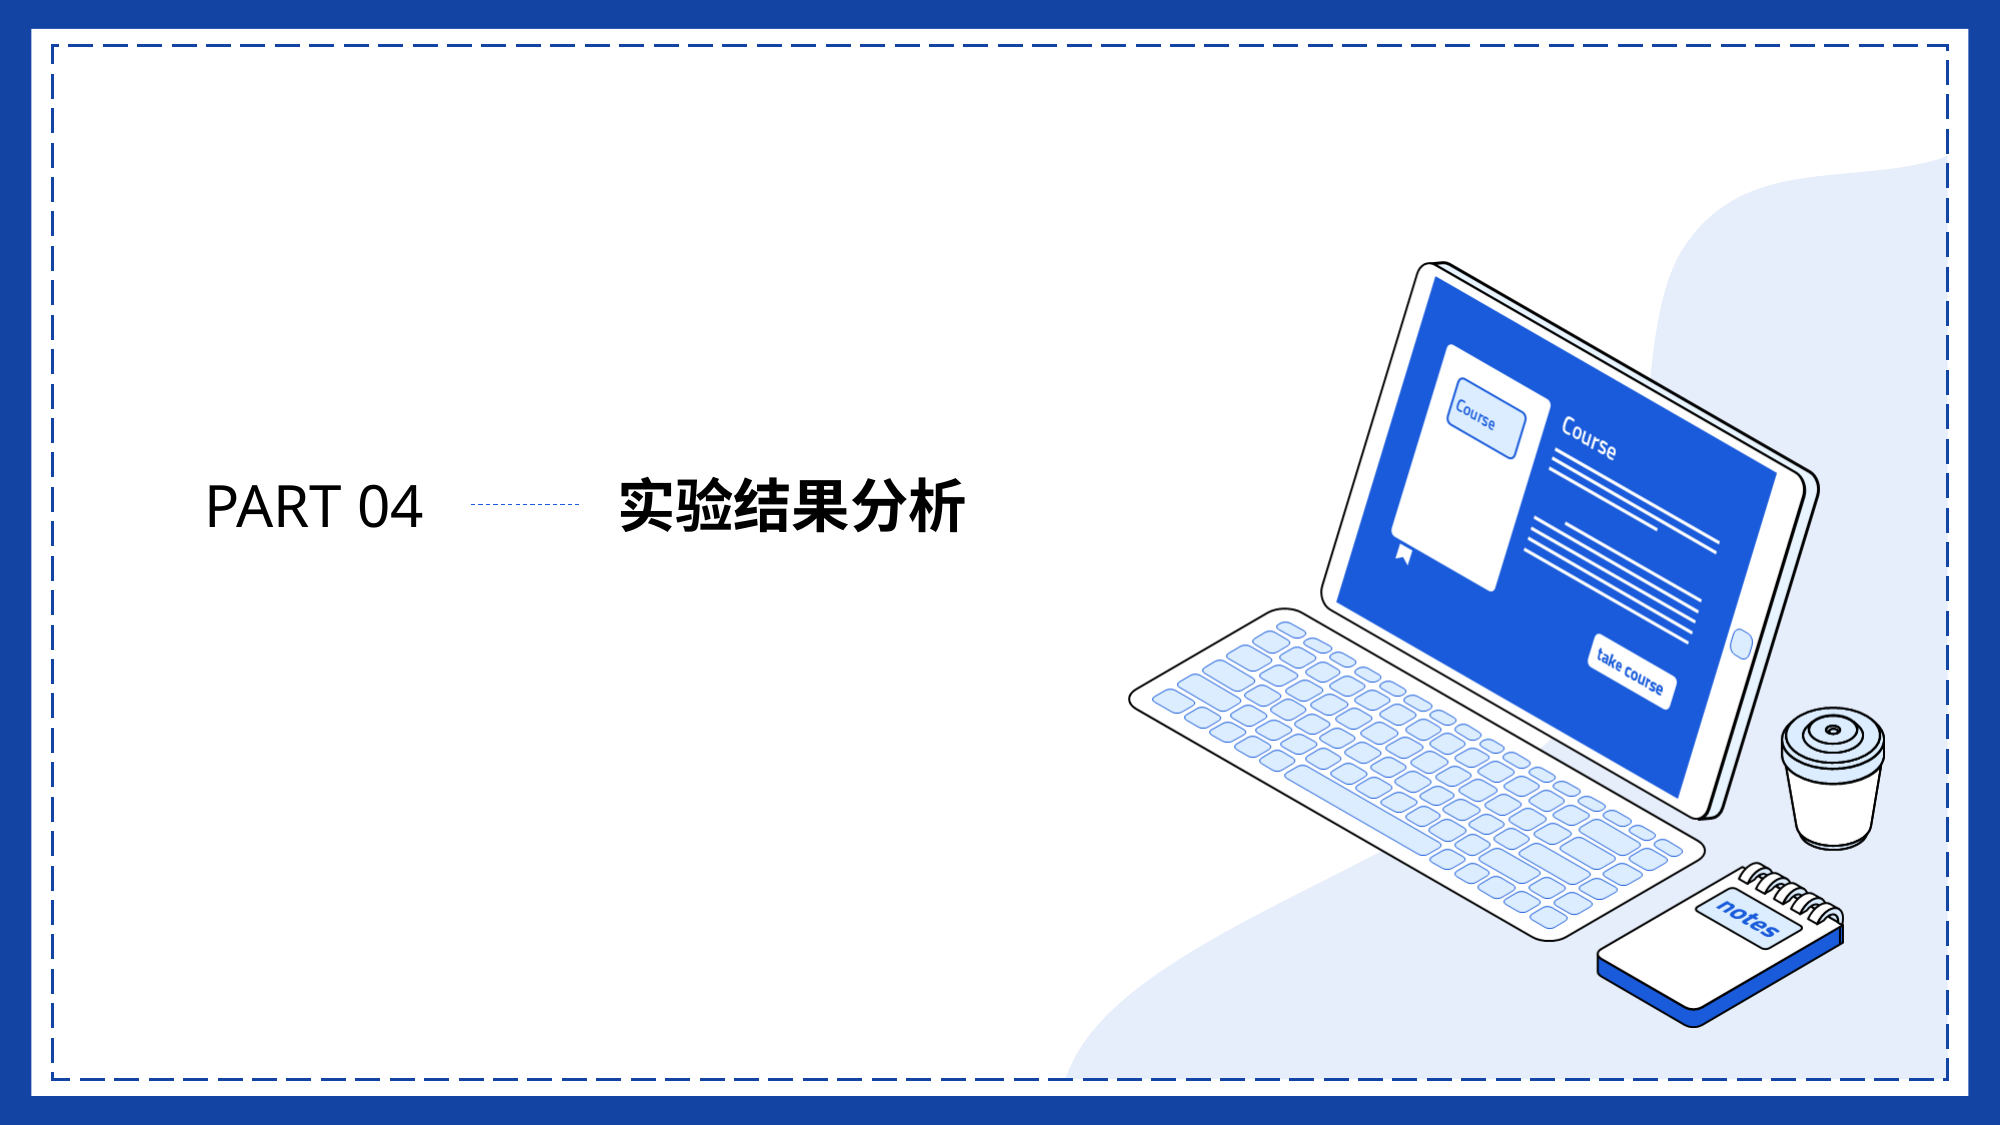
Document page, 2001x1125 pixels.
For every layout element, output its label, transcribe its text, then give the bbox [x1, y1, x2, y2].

picture [1128, 261, 1885, 1028]
text_box 实验结果分析 [602, 462, 1000, 547]
text_box PART 04 [189, 462, 440, 547]
